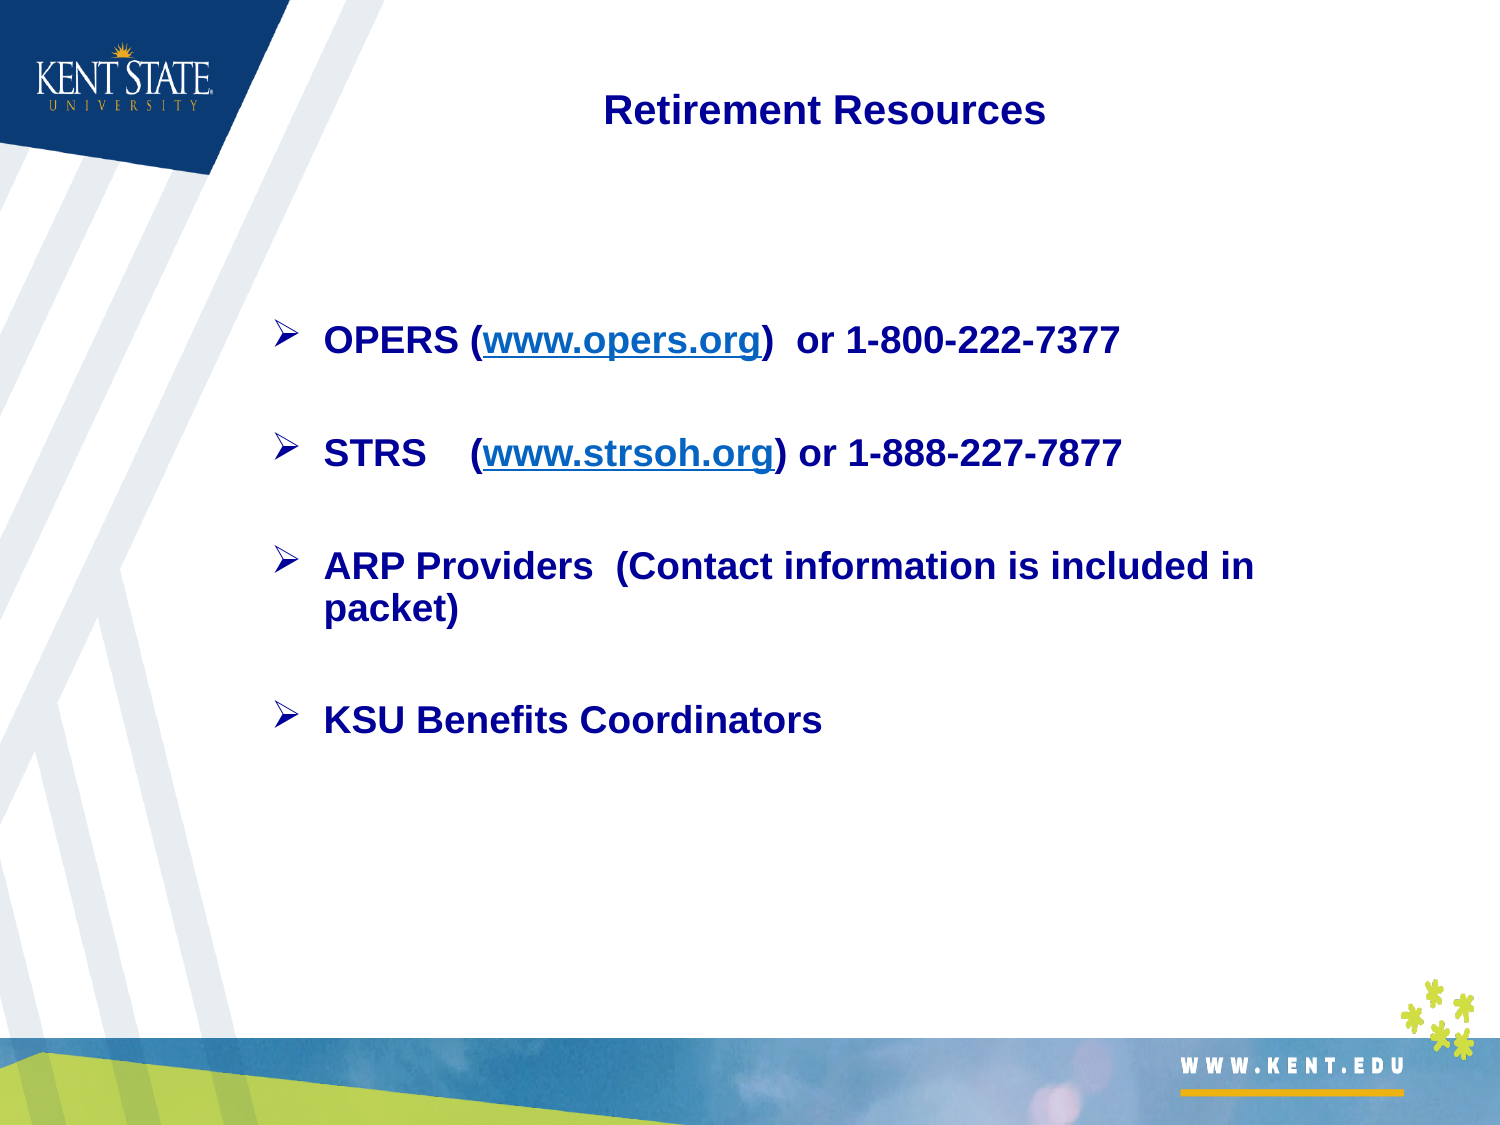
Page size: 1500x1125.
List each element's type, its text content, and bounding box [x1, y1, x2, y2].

list OPERS (www.opers.org) or 1-800-222-7377 STRS (www.strsoh.org) or 1-888-227-7877 ARP Providers (Contact information is included in packet) KSU Benefits Coordinators [256, 312, 1394, 750]
picture [0, 0, 1500, 1125]
text_box Retirement Resources [200, 75, 1450, 140]
